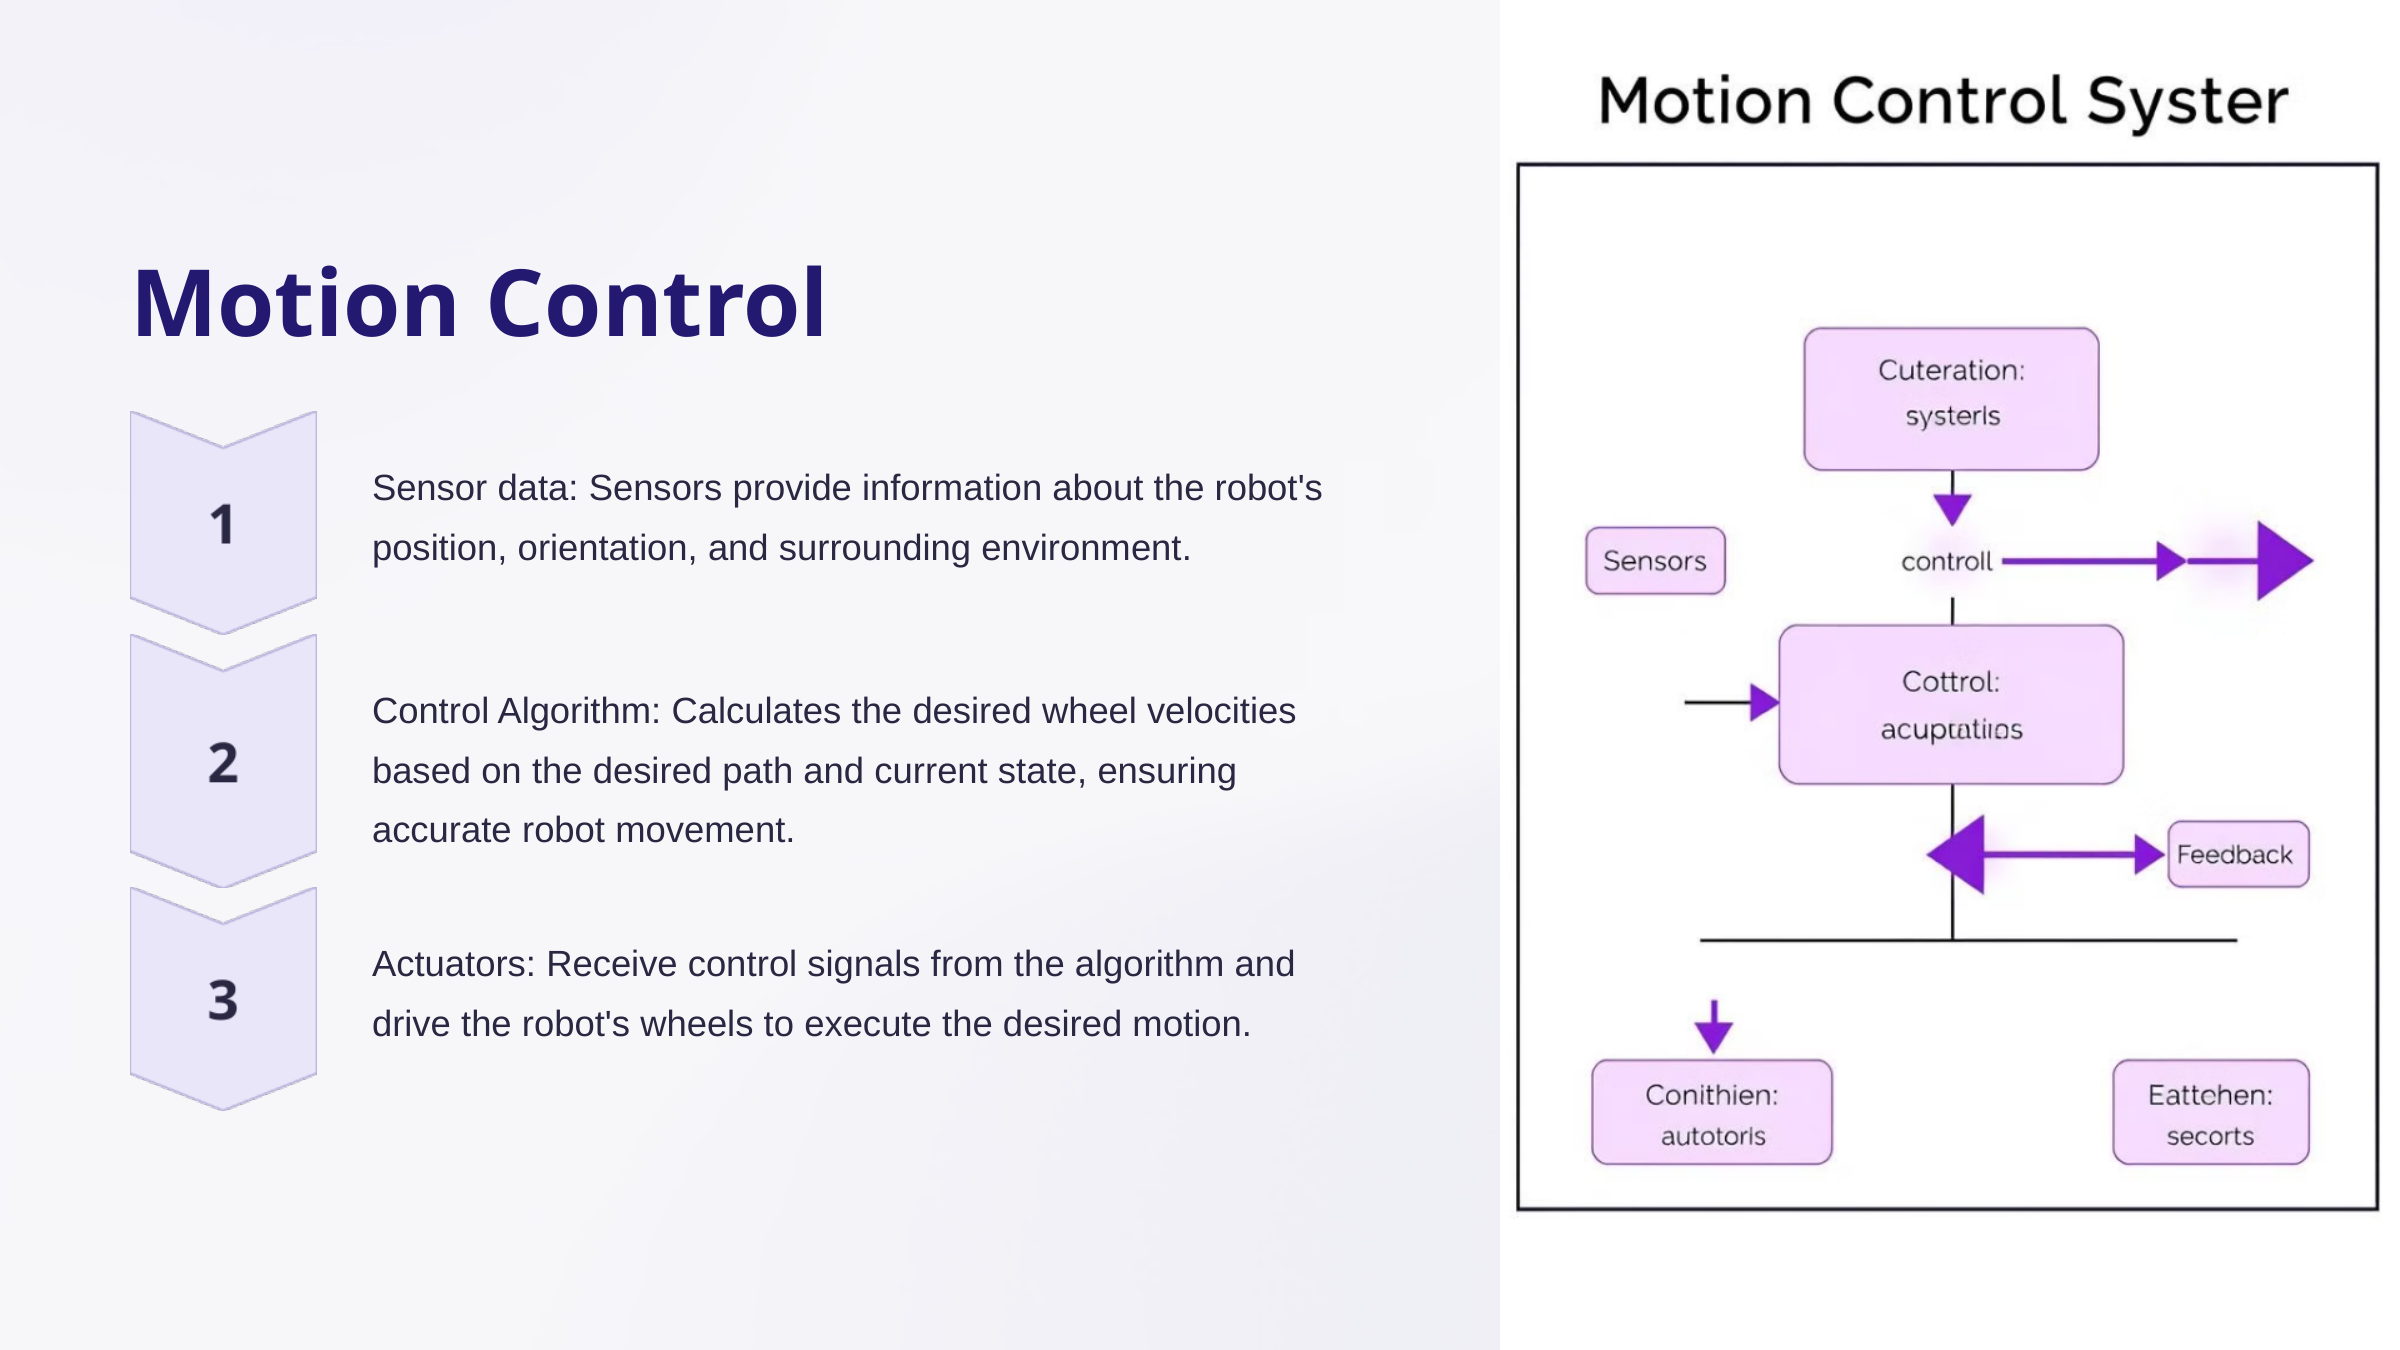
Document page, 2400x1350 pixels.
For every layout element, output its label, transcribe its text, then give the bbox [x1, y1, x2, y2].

text_box Motion Control [130, 239, 1061, 356]
text_box Sensor data: Sensors provide information about the robot's position, orientation, and surrounding environment. [372, 448, 1370, 568]
picture [130, 411, 317, 1111]
text_box Actuators: Receive control signals from the algorithm and drive the robot's wheels to execute the desired motion. [372, 924, 1370, 1044]
text_box Control Algorithm: Calculates the desired wheel velocities based on the desired path and current state, ensuring accurate robot movement. [372, 671, 1370, 851]
picture [1499, 0, 2400, 1350]
